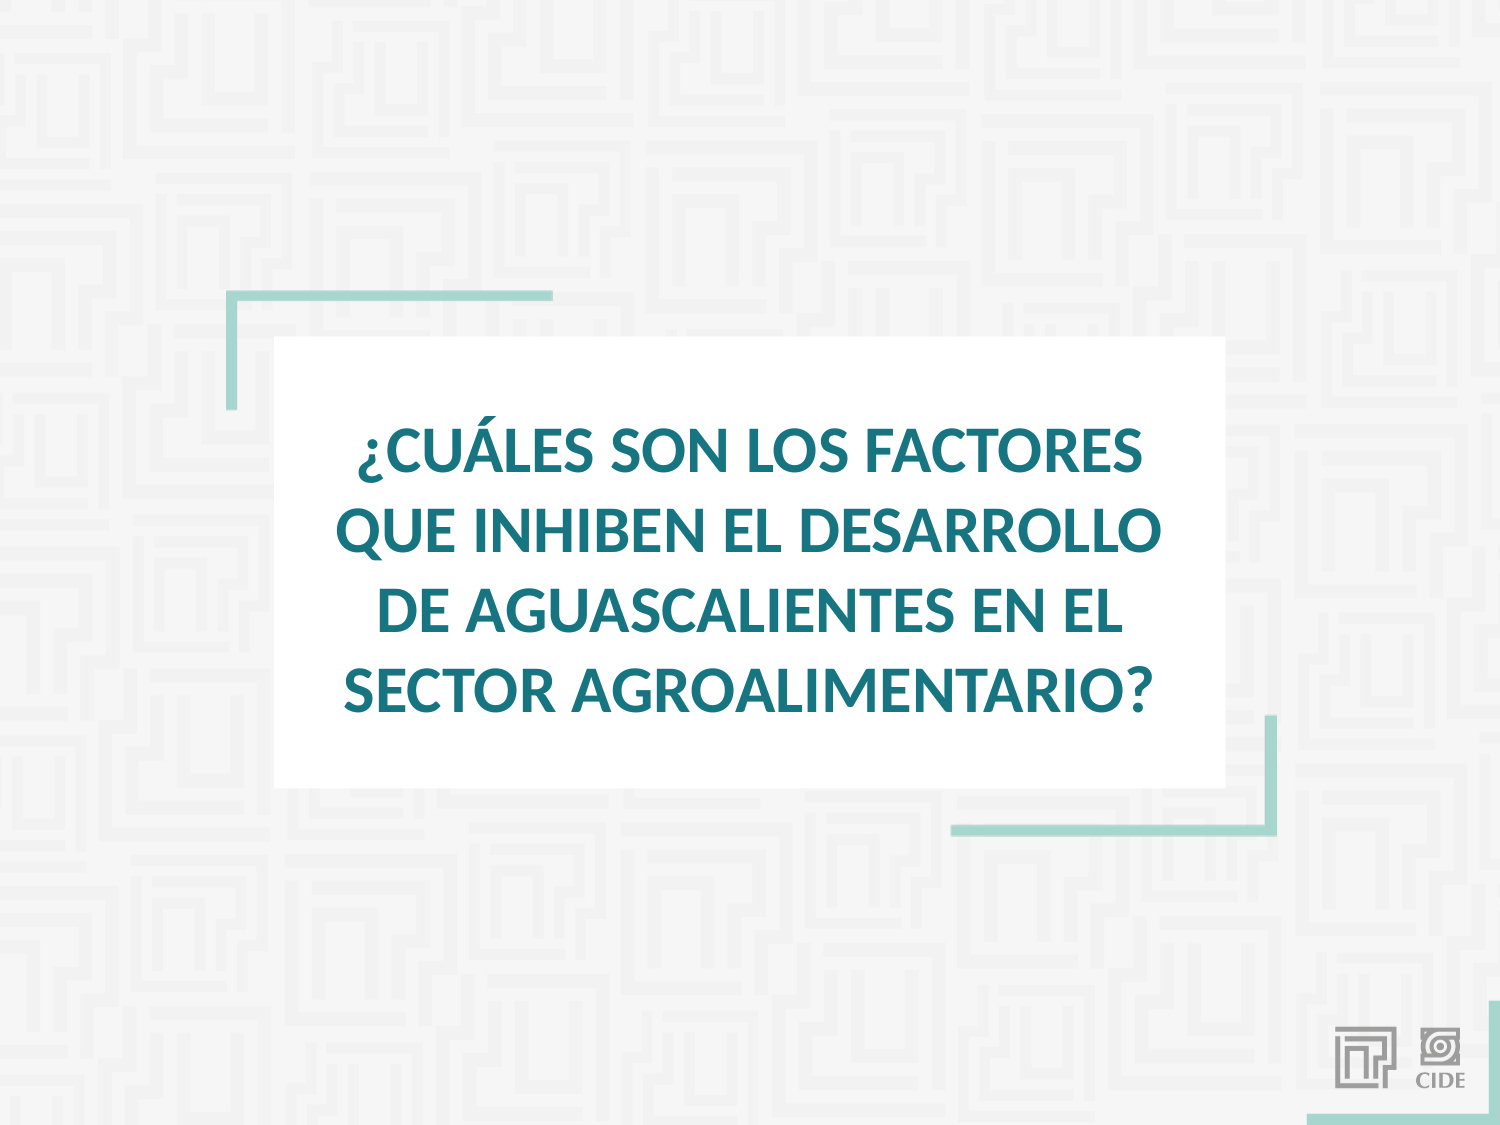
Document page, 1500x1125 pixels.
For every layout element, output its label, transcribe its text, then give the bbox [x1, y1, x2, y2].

list ¿Cuáles son los FACTORES QUE INHIBEN EL DESARROLLO DE Aguascalientes en EL SECTOR AGROALIMENTARIO? [292, 398, 1208, 718]
picture [0, 0, 1500, 1125]
